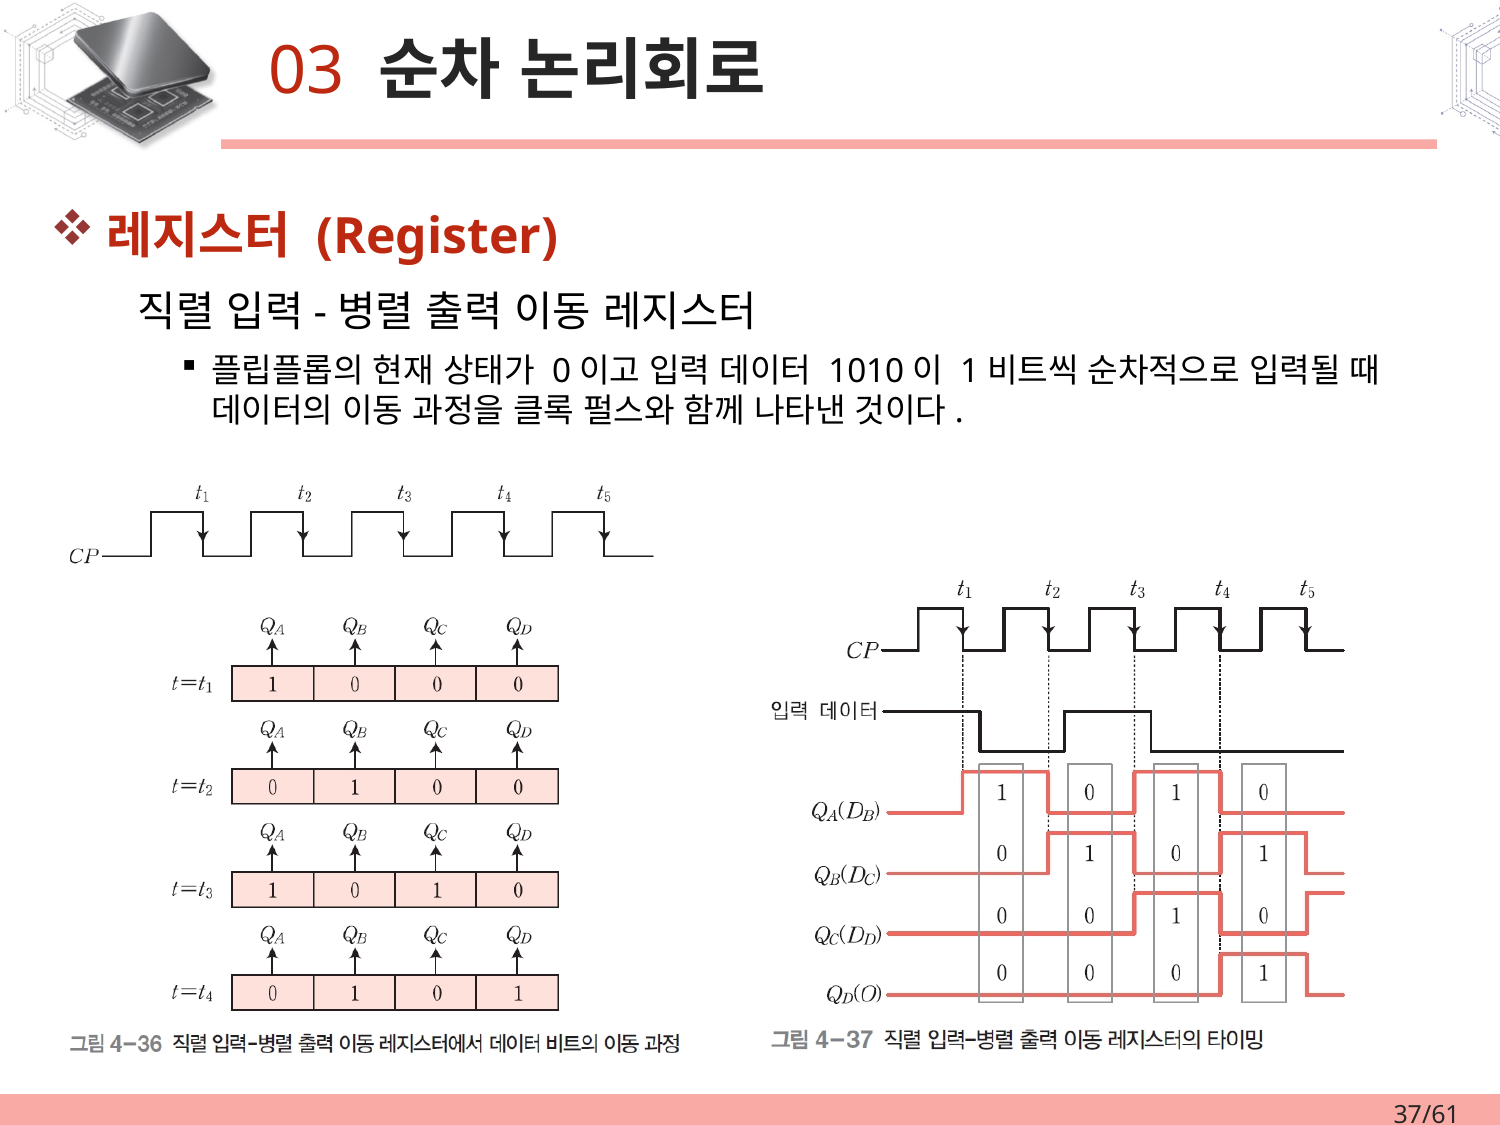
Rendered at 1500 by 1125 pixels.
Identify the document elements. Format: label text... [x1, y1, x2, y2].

picture [0, 1, 221, 155]
list 레지스터 (Register) 직렬 입력-병렬 출력 이동 레지스터 플립플롭의 현재 상태가 0이고 입력 데이터 1010이 1비트씩 순차적으로 입력될 때 데이터의 이동 과정을 클록 펄스와 함께 나타낸 것이다. [35, 196, 1465, 1079]
picture [761, 573, 1353, 1059]
picture [64, 479, 686, 1059]
picture [1437, 0, 1500, 154]
text_box 03 순차 논리회로 [253, 19, 1414, 115]
